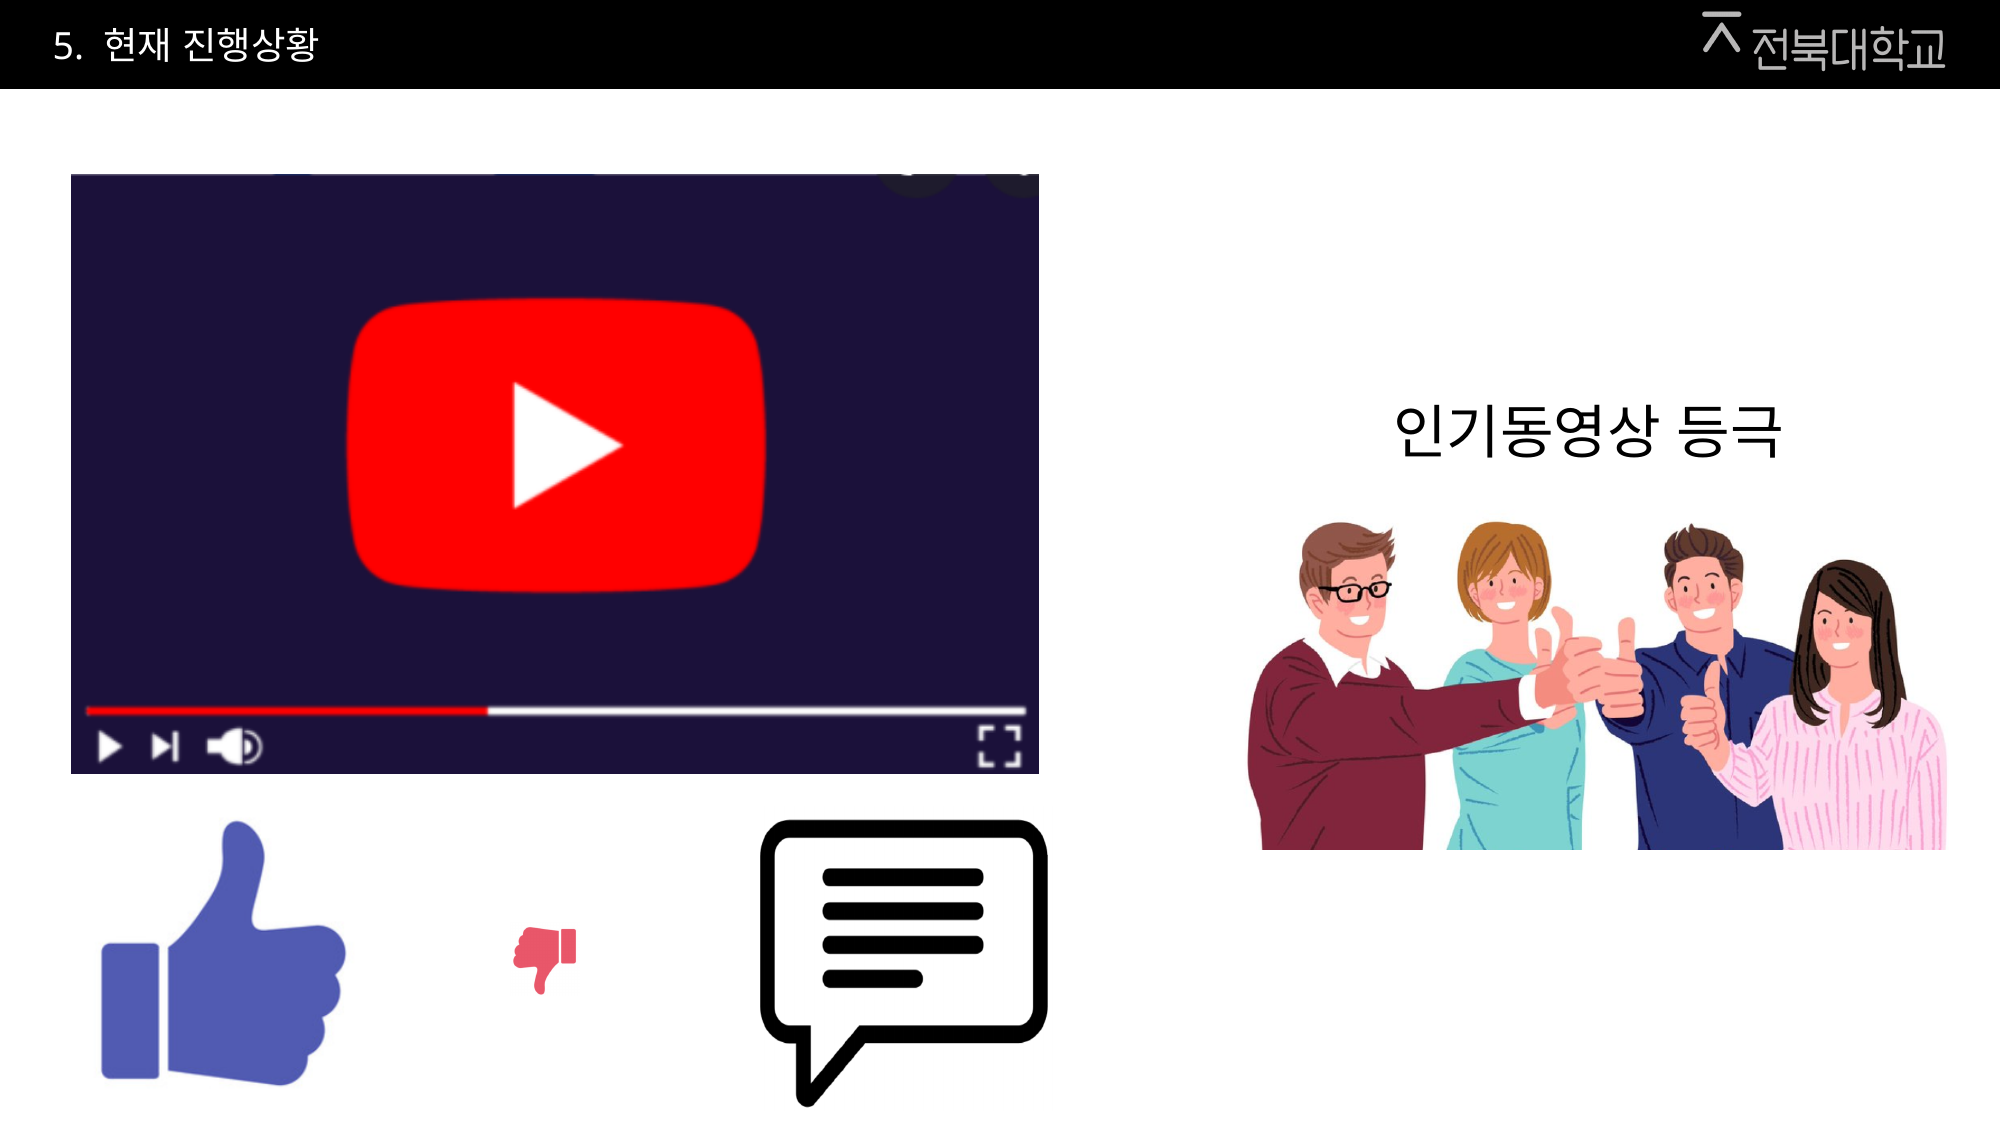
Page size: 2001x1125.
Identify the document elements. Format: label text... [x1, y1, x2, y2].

picture [1228, 499, 1949, 850]
text_box [0, 0, 2000, 75]
picture [510, 922, 580, 996]
text_box 인기동영상 등극 [1066, 388, 2000, 473]
picture [755, 806, 1053, 1111]
picture [64, 814, 363, 1099]
text_box [0, 89, 2000, 1125]
picture [1691, 6, 1954, 75]
picture [71, 174, 1039, 774]
